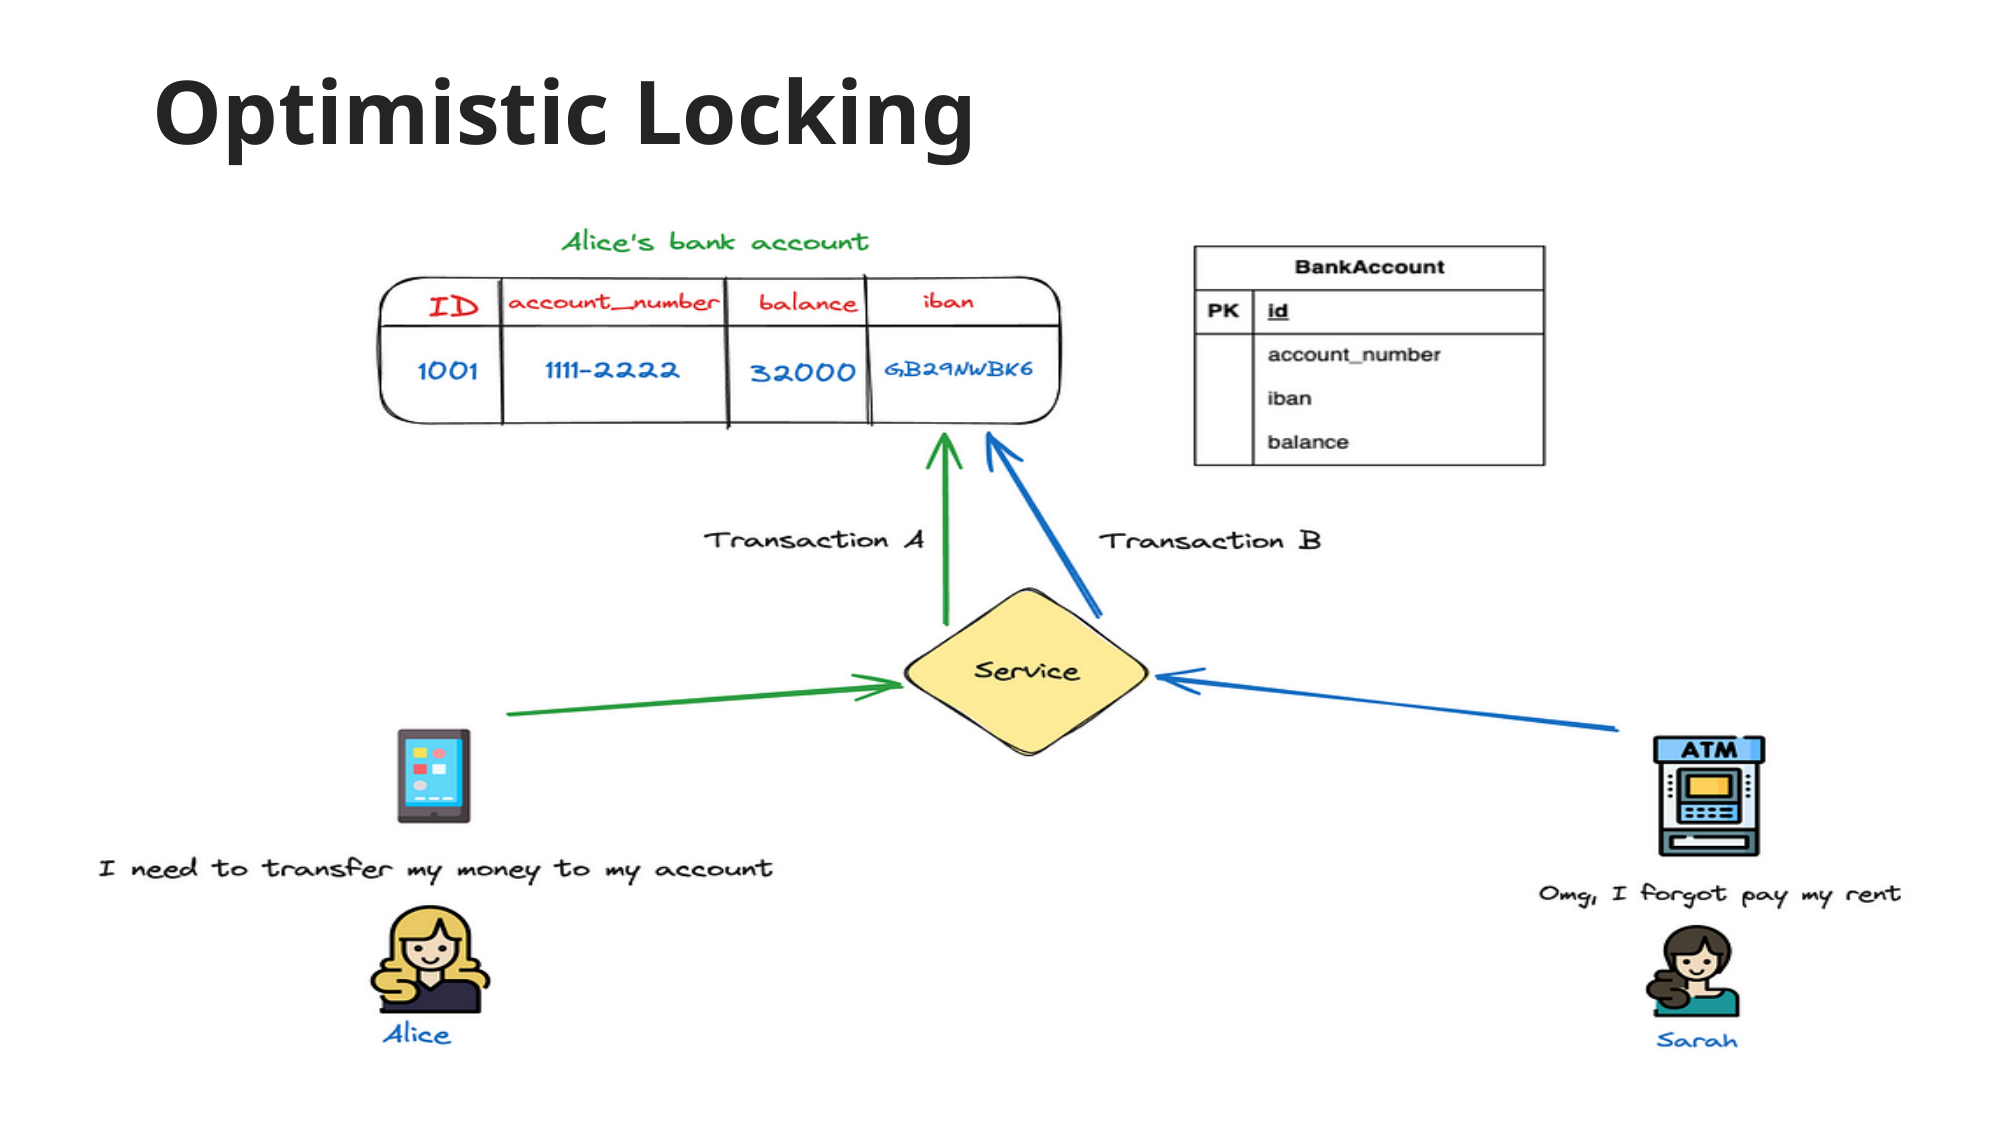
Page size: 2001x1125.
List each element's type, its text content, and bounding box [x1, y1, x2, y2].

title Optimistic Locking [137, 59, 1863, 213]
picture [79, 213, 1922, 1070]
